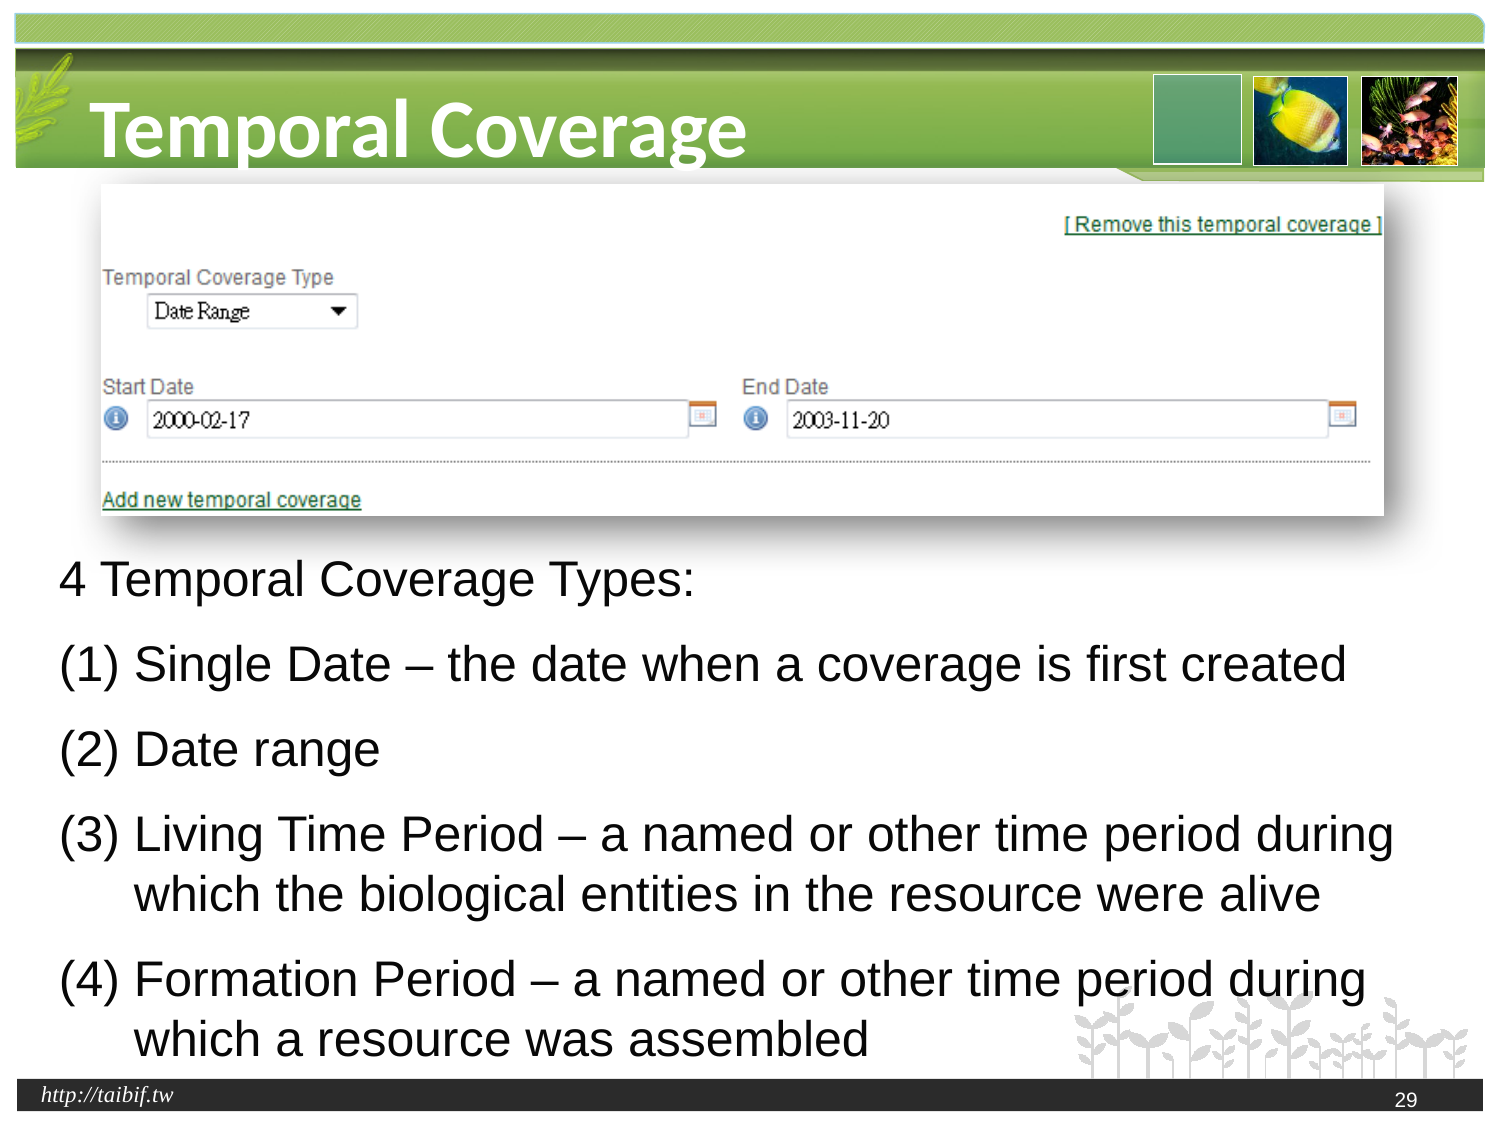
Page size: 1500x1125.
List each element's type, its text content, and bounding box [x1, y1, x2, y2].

text_box 4 Temporal Coverage Types: Single Date – the date when a coverage is first created Date range Living Time Period – a named or other time period during which the biological entities in the resource were alive Formation Period – a named or other time period during which a resource was assembled [44, 538, 1441, 1074]
picture [16, 49, 1485, 168]
title Temporal Coverage [75, 66, 1138, 168]
picture [100, 184, 1385, 516]
slide_number 29 [1167, 1078, 1433, 1125]
